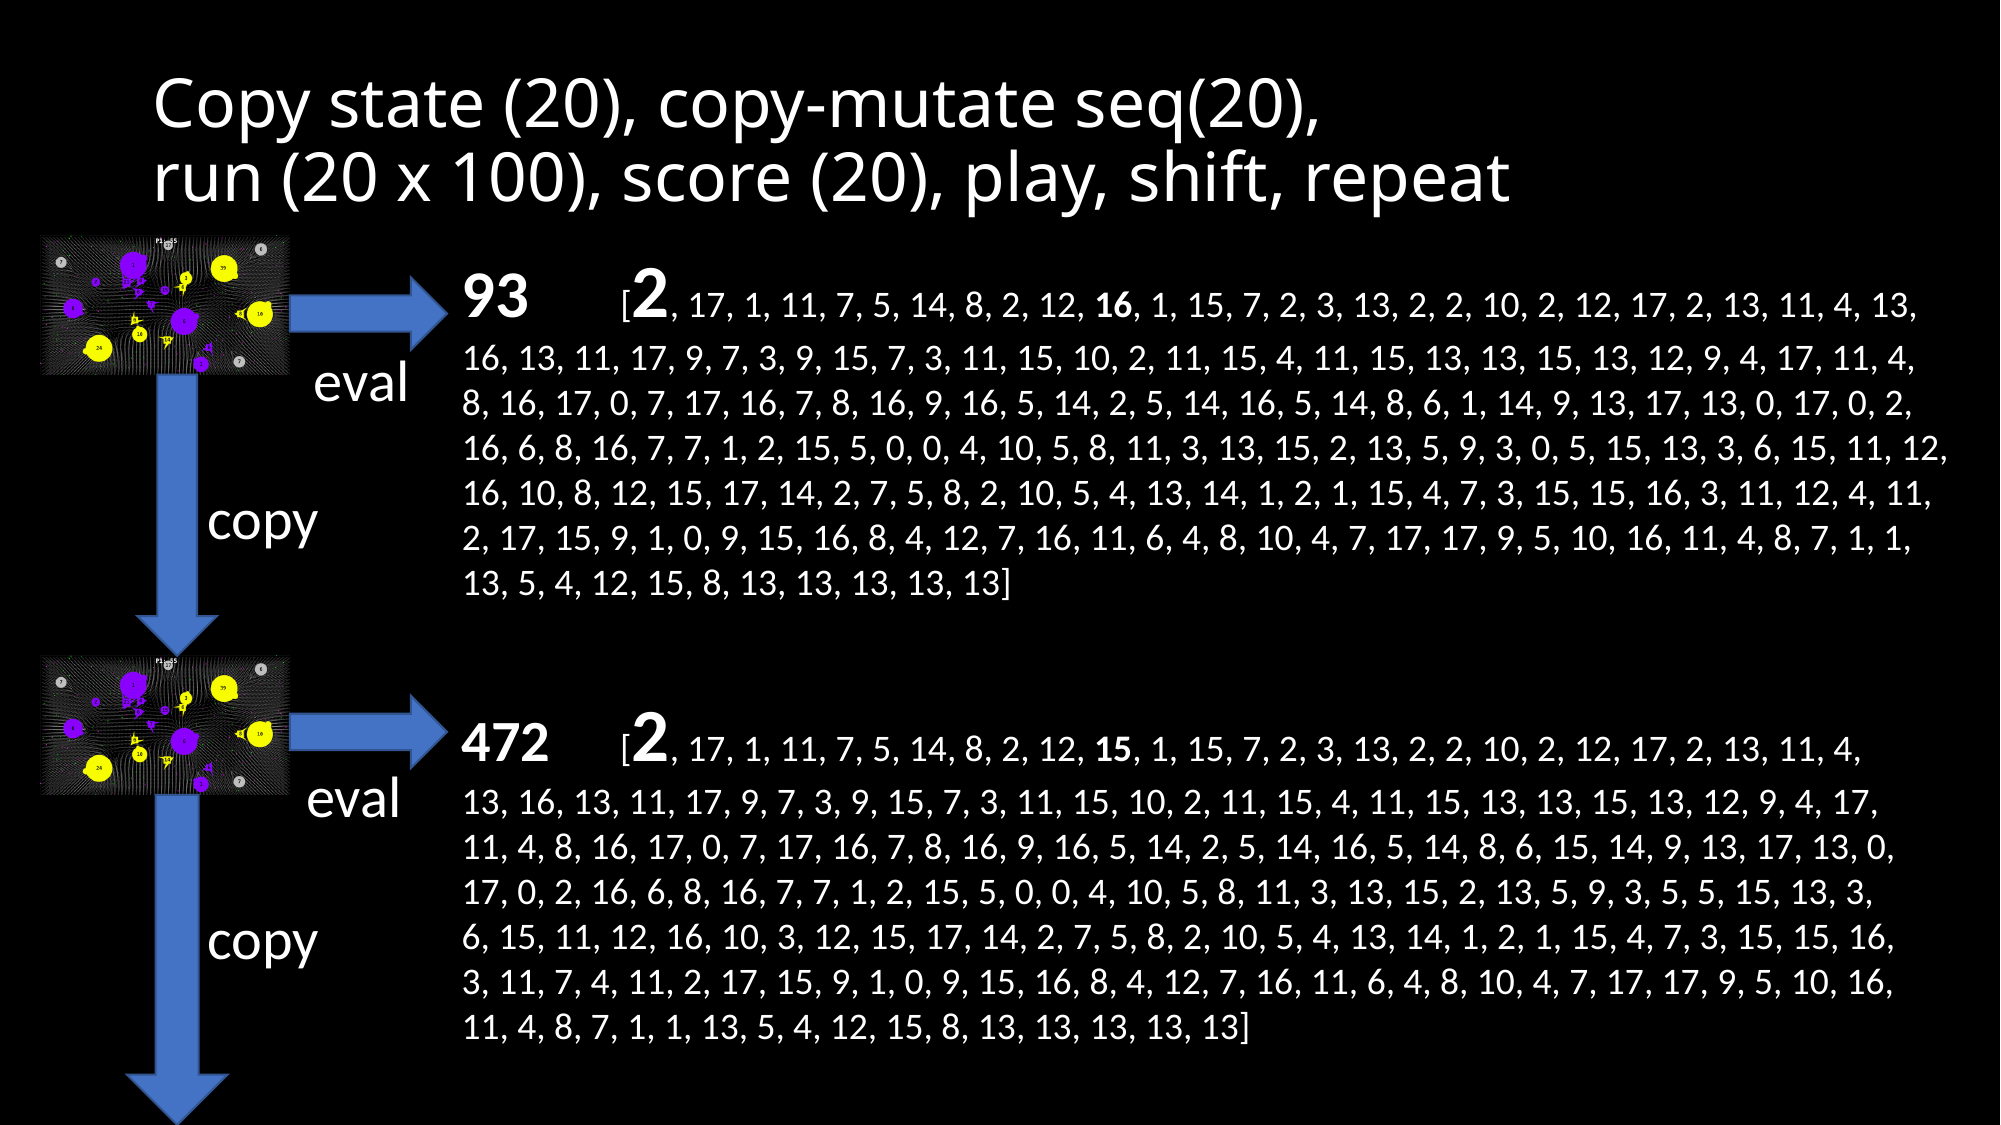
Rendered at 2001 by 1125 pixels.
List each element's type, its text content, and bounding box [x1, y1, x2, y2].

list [40, 235, 290, 375]
text_box 93 [2, 17, 1, 11, 7, 5, 14, 8, 2, 12, 16, 1, 15, 7, 2, 3, 13, 2, 2, 10, 2, 12, 17, 2, 13, 11, 4, 13, 16, 13, 11, 17, 9, 7, 3, 9, 15, 7, 3, 11, 15, 10, 2, 11, 15, 4, 11, 15, 13, 13, 15, 13, 12, 9, 4, 17, 11, 4, 8, 16, 17, 0, 7, 17, 16, 7, 8, 16, 9, 16, 5, 14, 2, 5, 14, 16, 5, 14, 8, 6, 1, 14, 9, 13, 17, 13, 0, 17, 0, 2, 16, 6, 8, 16, 7, 7, 1, 2, 15, 5, 0, 0, 4, 10, 5, 8, 11, 3, 13, 15, 2, 13, 5, 9, 3, 0, 5, 15, 13, 3, 6, 15, 11, 12, 16, 10, 8, 12, 15, 17, 14, 2, 7, 5, 8, 2, 10, 5, 4, 13, 14, 1, 2, 1, 15, 4, 7, 3, 15, 15, 16, 3, 11, 12, 4, 11, 2, 17, 15, 9, 1, 0, 9, 15, 16, 8, 4, 12, 7, 16, 11, 6, 4, 8, 10, 4, 7, 17, 17, 9, 5, 10, 16, 11, 4, 8, 7, 1, 1, 13, 5, 4, 12, 15, 8, 13, 13, 13, 13, 13] [447, 235, 1965, 656]
text_box copy [192, 894, 391, 979]
picture [40, 655, 290, 795]
text_box [134, 375, 220, 655]
text_box eval [291, 752, 490, 837]
text_box eval [299, 335, 498, 421]
title Copy state (20), copy-mutate seq(20), run (20 x 100), score (20), play, shift, repeat [137, 59, 1863, 225]
text_box copy [192, 473, 391, 559]
text_box [124, 795, 231, 1125]
text_box [290, 693, 449, 752]
text_box 472 [2, 17, 1, 11, 7, 5, 14, 8, 2, 12, 15, 1, 15, 7, 2, 3, 13, 2, 2, 10, 2, 12, 17, 2, 13, 11, 4, 13, 16, 13, 11, 17, 9, 7, 3, 9, 15, 7, 3, 11, 15, 10, 2, 11, 15, 4, 11, 15, 13, 13, 15, 13, 12, 9, 4, 17, 11, 4, 8, 16, 17, 0, 7, 17, 16, 7, 8, 16, 9, 16, 5, 14, 2, 5, 14, 16, 5, 14, 8, 6, 15, 14, 9, 13, 17, 13, 0, 17, 0, 2, 16, 6, 8, 16, 7, 7, 1, 2, 15, 5, 0, 0, 4, 10, 5, 8, 11, 3, 13, 15, 2, 13, 5, 9, 3, 5, 5, 15, 13, 3, 6, 15, 11, 12, 16, 10, 3, 12, 15, 17, 14, 2, 7, 5, 8, 2, 10, 5, 4, 13, 14, 1, 2, 1, 15, 4, 7, 3, 15, 15, 16, 3, 11, 7, 4, 11, 2, 17, 15, 9, 1, 0, 9, 15, 16, 8, 4, 12, 7, 16, 11, 6, 4, 8, 10, 4, 7, 17, 17, 9, 5, 10, 16, 11, 4, 8, 7, 1, 1, 13, 5, 4, 12, 15, 8, 13, 13, 13, 13, 13] [446, 679, 1924, 1100]
text_box [290, 274, 449, 335]
